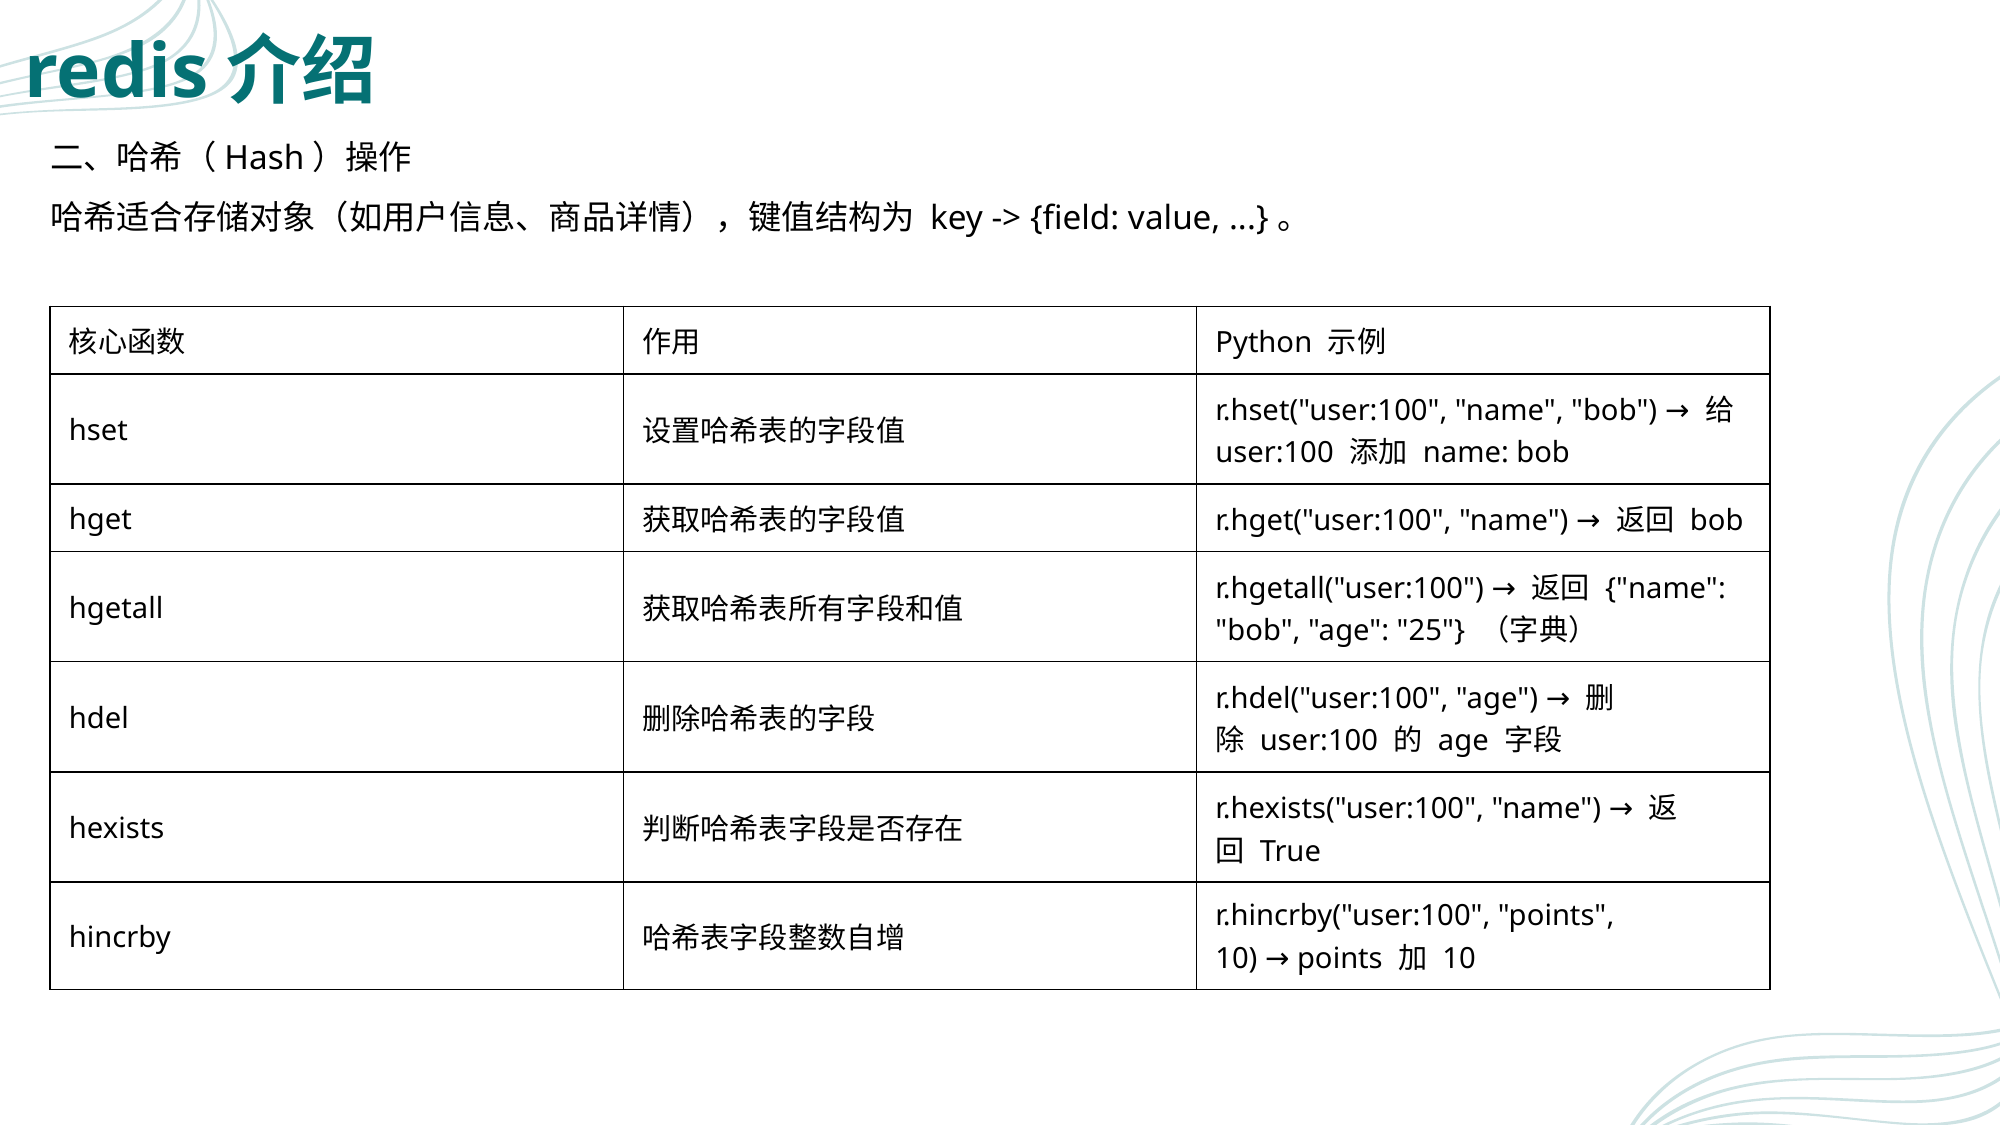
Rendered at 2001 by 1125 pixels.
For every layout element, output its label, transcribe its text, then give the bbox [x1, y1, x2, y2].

table_cell r.hexists("user:100", "name") → 返回 True [1197, 773, 1769, 881]
table_cell r.hset("user:100", "name", "bob") → 给 user:100 添加 name: bob [1197, 375, 1769, 483]
table_header 核心函数 [51, 307, 623, 373]
table_cell r.hget("user:100", "name") → 返回 bob [1197, 485, 1769, 551]
table_cell 设置哈希表的字段值 [624, 375, 1196, 483]
table_cell hget [51, 485, 623, 551]
table_cell hgetall [51, 552, 623, 661]
table_cell hdel [51, 662, 623, 771]
table_cell 删除哈希表的字段 [624, 662, 1196, 771]
table_cell hset [51, 375, 623, 483]
table_header Python 示例 [1197, 307, 1769, 373]
table_cell 获取哈希表所有字段和值 [624, 552, 1196, 661]
table_cell hincrby [51, 883, 623, 989]
title redis介绍 [24, 21, 1796, 113]
table_cell r.hincrby("user:100", "points", 10) → points 加 10 [1197, 883, 1769, 989]
table_cell hexists [51, 773, 623, 881]
table_cell r.hdel("user:100", "age") → 删除 user:100 的 age 字段 [1197, 662, 1769, 771]
table_cell 获取哈希表的字段值 [624, 485, 1196, 551]
table_cell r.hgetall("user:100") → 返回 {"name": "bob", "age": "25"} （字典） [1197, 552, 1769, 661]
table_cell 哈希表字段整数自增 [624, 883, 1196, 989]
table_cell 判断哈希表字段是否存在 [624, 773, 1196, 881]
text_box 二、哈希（Hash）操作 哈希适合存储对象（如用户信息、商品详情），键值结构为 key -> {field: value, ...}。 [35, 128, 1915, 307]
table_header 作用 [624, 307, 1196, 373]
